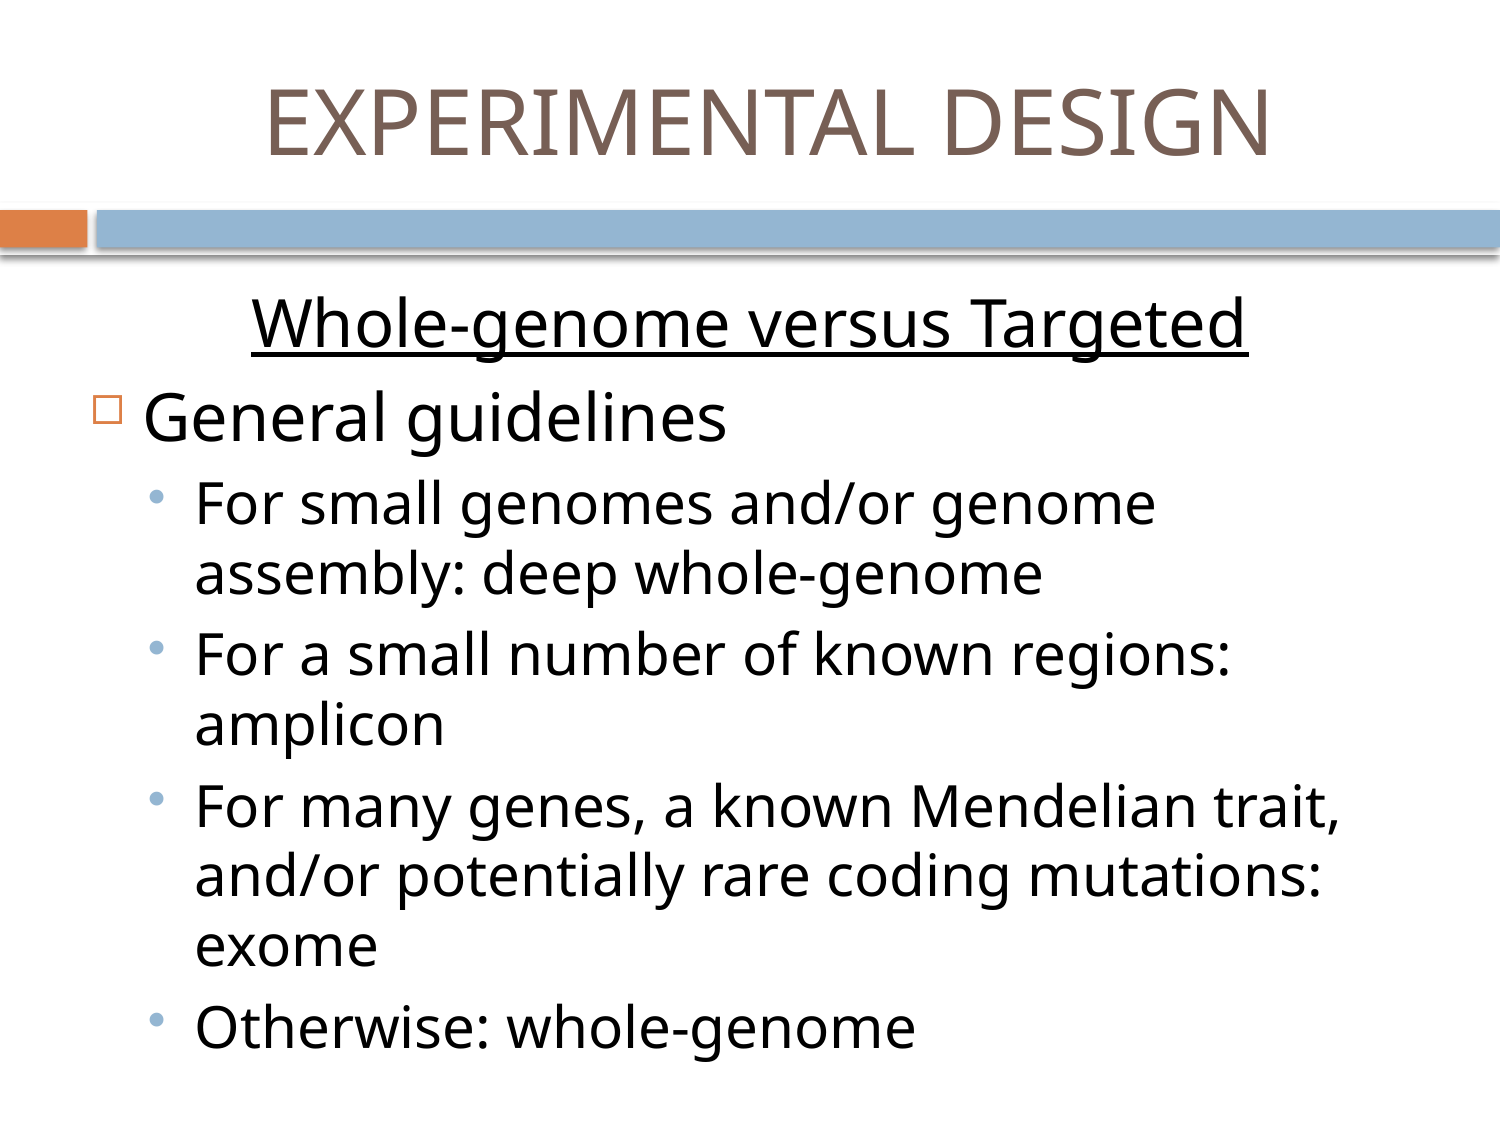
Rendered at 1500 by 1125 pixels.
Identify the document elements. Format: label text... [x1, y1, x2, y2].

title EXPERIMENTAL DESIGN [100, 37, 1438, 200]
list Whole-genome versus Targeted General guidelines For small genomes and/or genome assembly: deep whole-genome For a small number of known regions: amplicon For many genes, a known Mendelian trait, and/or potentially rare coding mutations: exome Otherwise: whole-genome [75, 272, 1425, 1107]
